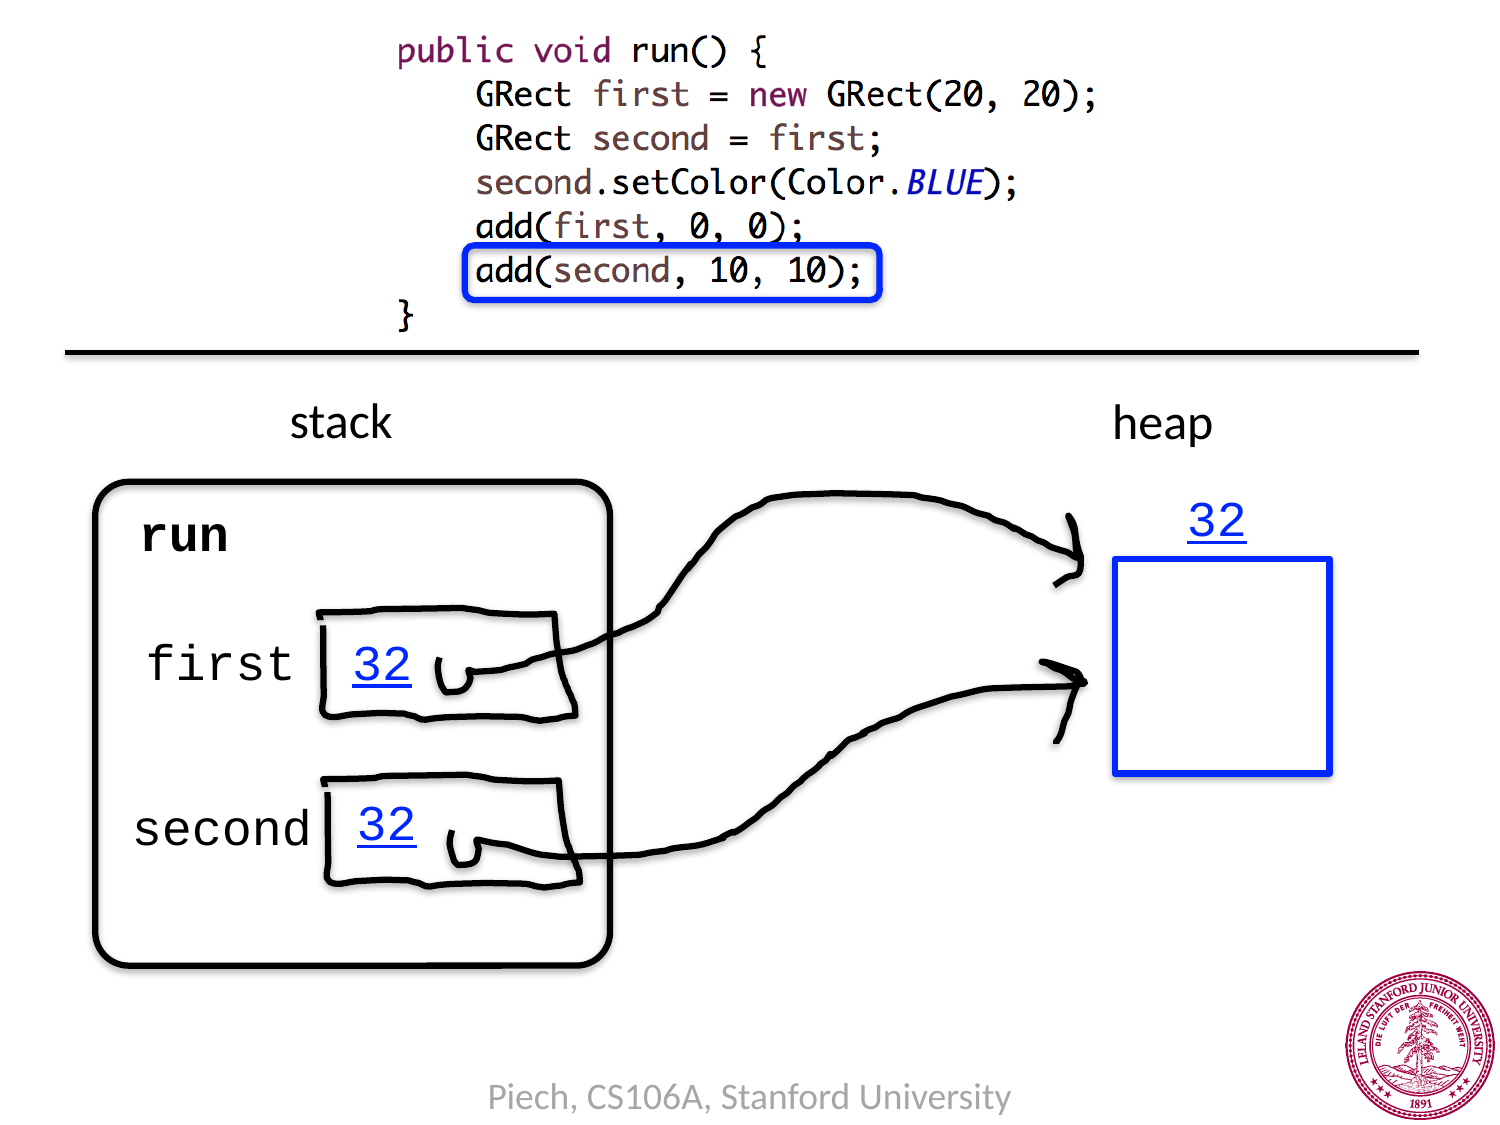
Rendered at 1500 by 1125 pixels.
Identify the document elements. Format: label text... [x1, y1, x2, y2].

text_box [436, 492, 1082, 694]
picture [379, 25, 1139, 352]
text_box [322, 773, 581, 889]
text_box stack [274, 381, 408, 456]
text_box first [130, 622, 311, 698]
text_box 32 [1172, 479, 1262, 554]
text_box [94, 481, 611, 967]
text_box 32 [341, 783, 432, 858]
text_box 32 [337, 622, 428, 698]
text_box second [117, 787, 322, 863]
text_box [317, 607, 577, 722]
text_box [448, 660, 1086, 866]
picture [379, 353, 1139, 357]
text_box [1114, 558, 1330, 774]
text_box heap [1097, 382, 1229, 458]
picture [1345, 971, 1495, 1120]
